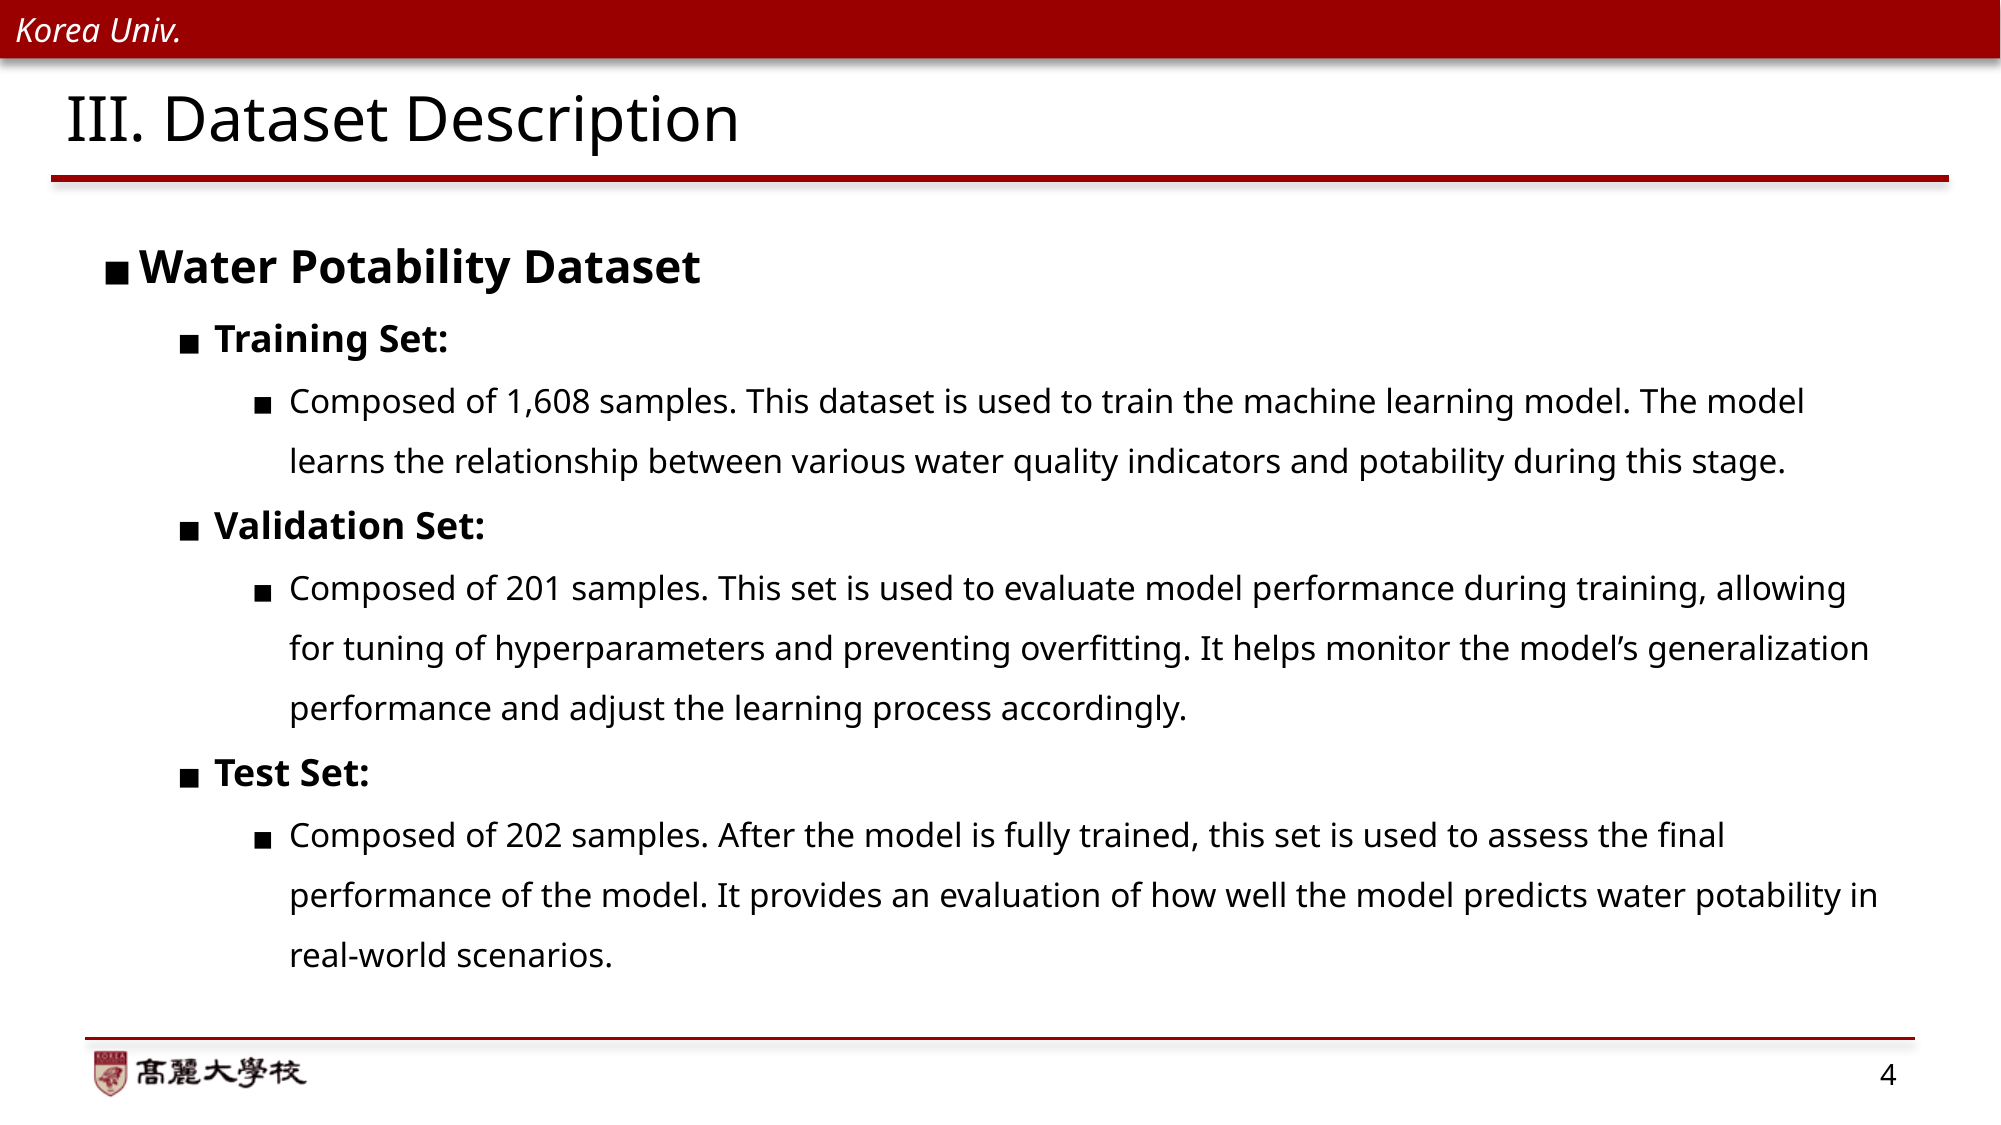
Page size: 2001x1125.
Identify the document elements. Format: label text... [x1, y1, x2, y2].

picture [85, 1045, 313, 1106]
slide_number 4 [1827, 1046, 1912, 1106]
list Water Potability Dataset Training Set: Composed of 1,608 samples. This dataset is used to train the machine learning model. The model learns the relationship between various water quality indicators and potability during this stage. Validation Set: Composed of 201 samples. This set is used to evaluate model performance during training, allowing for tuning of hyperparameters and preventing overfitting. It helps monitor the model’s generalization performance and adjust the learning process accordingly. Test Set: Composed of 202 samples. After the model is fully trained, this set is used to assess the final performance of the model. It provides an evaluation of how well the model predicts water potability in real-world scenarios. [86, 202, 1912, 978]
title III. Dataset Description [51, 67, 1948, 175]
